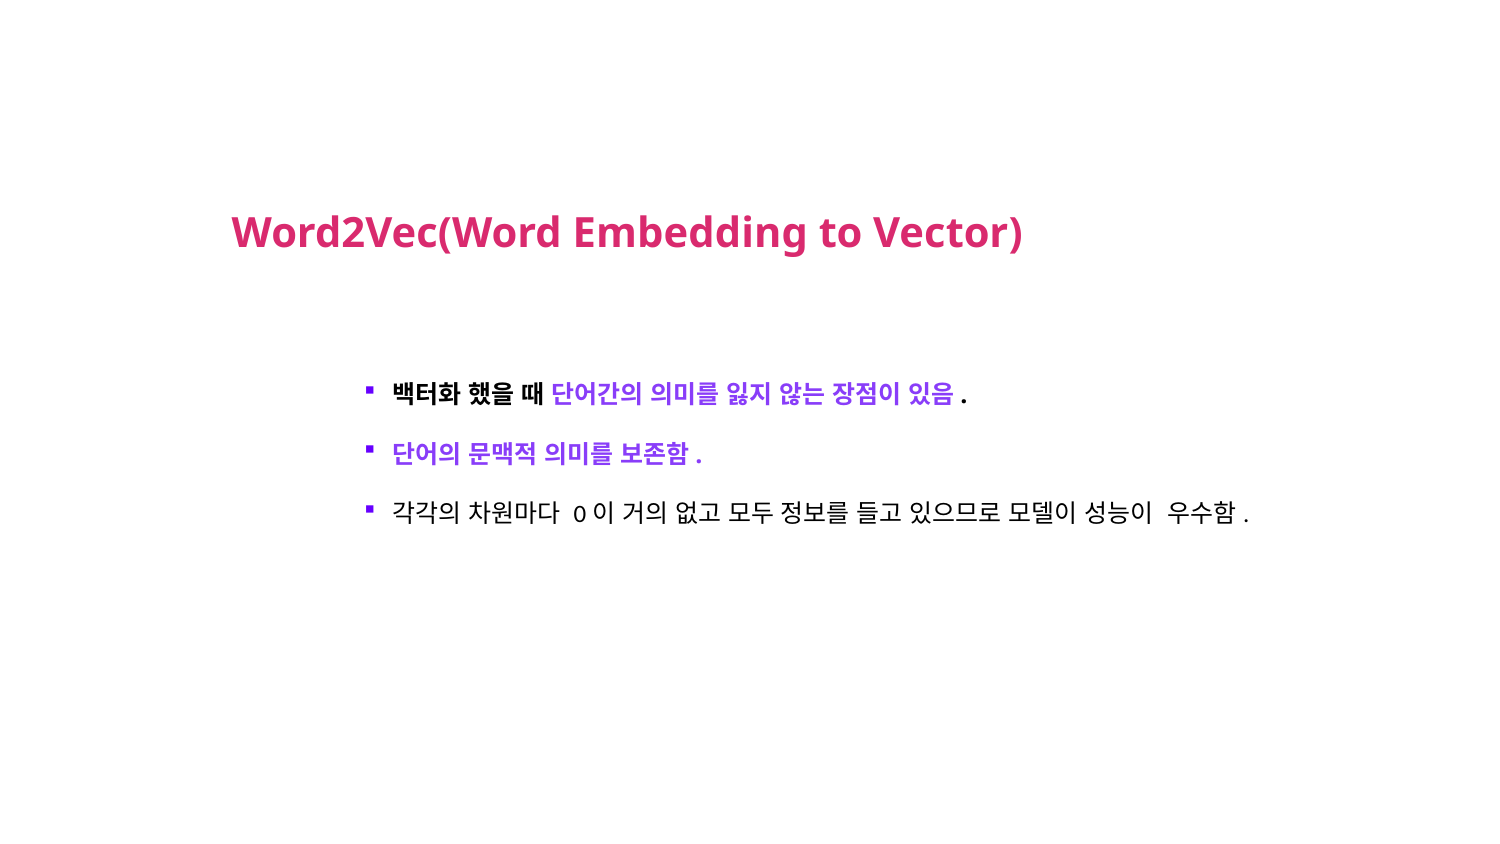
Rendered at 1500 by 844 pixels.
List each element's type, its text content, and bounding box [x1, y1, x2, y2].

text_box Word2Vec(Word Embedding to Vector) [216, 198, 1056, 395]
text_box 백터화 했을 때 단어간의 의미를 잃지 않는 장점이 있음. 단어의 문맥적 의미를 보존함. 각각의 차원마다 0이 거의 없고 모두 정보를 들고 있으므로 모델이 성능이 우수함. [349, 370, 1329, 536]
